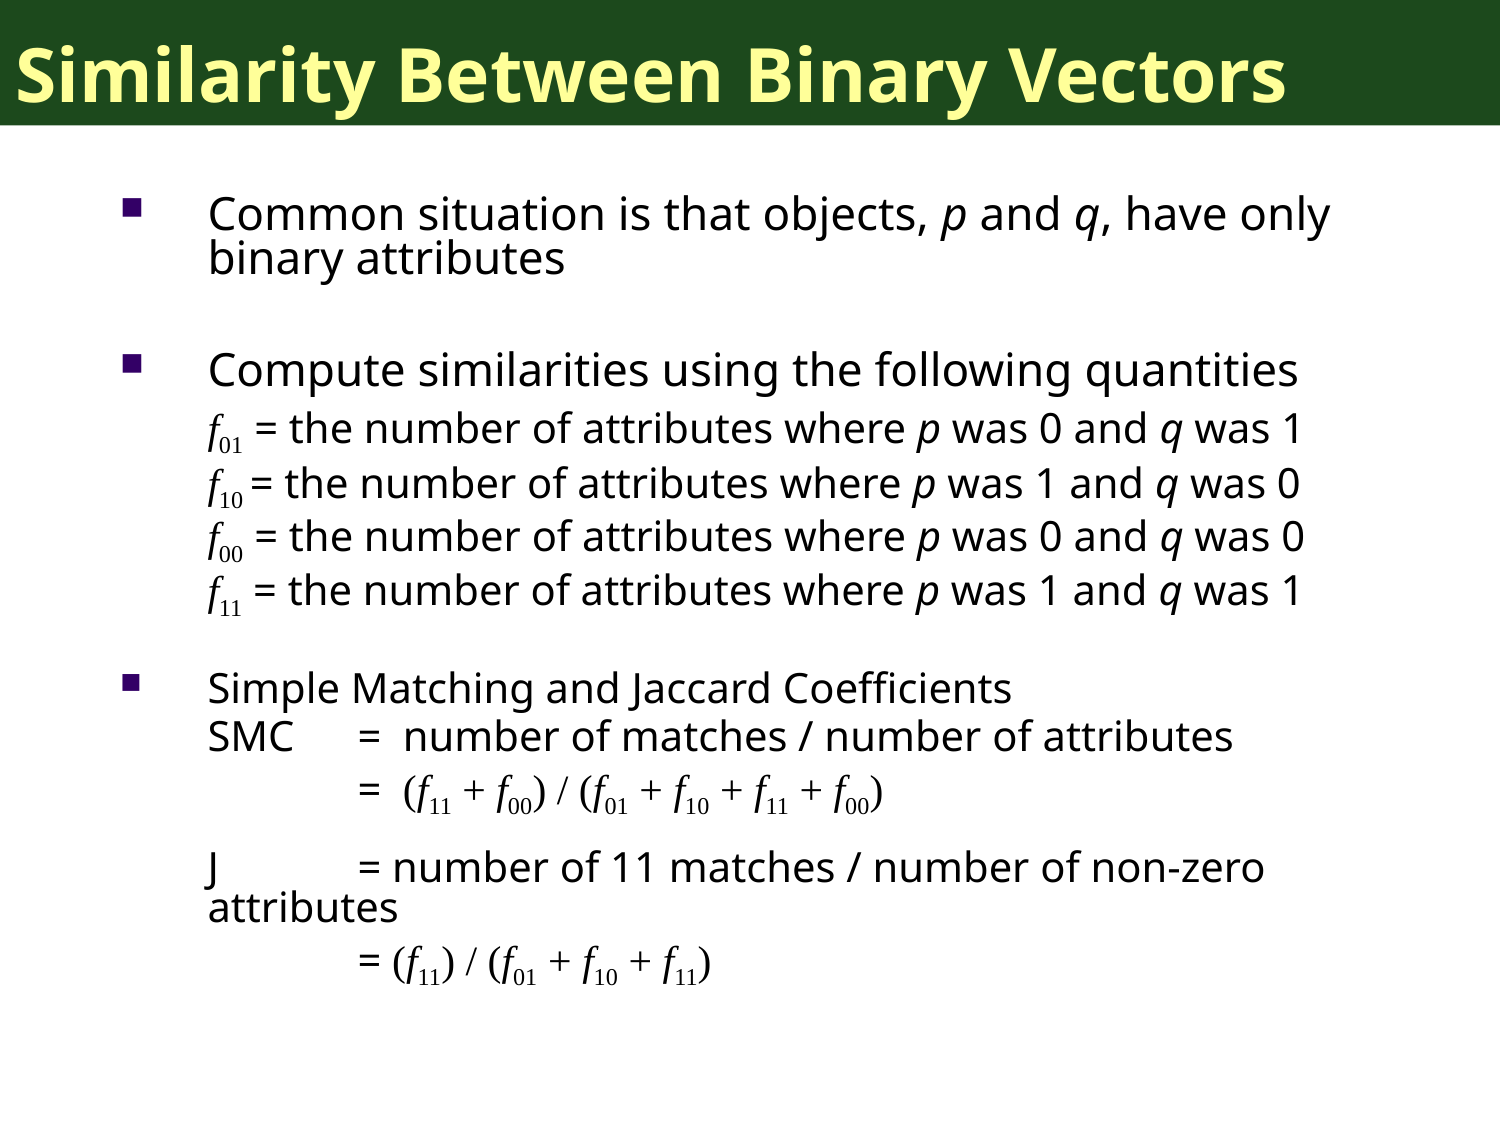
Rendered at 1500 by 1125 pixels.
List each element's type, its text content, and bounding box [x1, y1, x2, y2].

title Similarity Between Binary Vectors [0, 0, 1500, 126]
list Common situation is that objects, p and q, have only binary attributes Compute similarities using the following quantities f01 = the number of attributes where p was 0 and q was 1 f10 = the number of attributes where p was 1 and q was 0 f00 = the number of attributes where p was 0 and q was 0 f11 = the number of attributes where p was 1 and q was 1 Simple Matching and Jaccard Coefficients SMC = number of matches / number of attributes = (f11 + f00) / (f01 + f10 + f11 + f00) J = number of 11 matches / number of non-zero attributes = (f11) / (f01 + f10 + f11) [104, 187, 1418, 1026]
